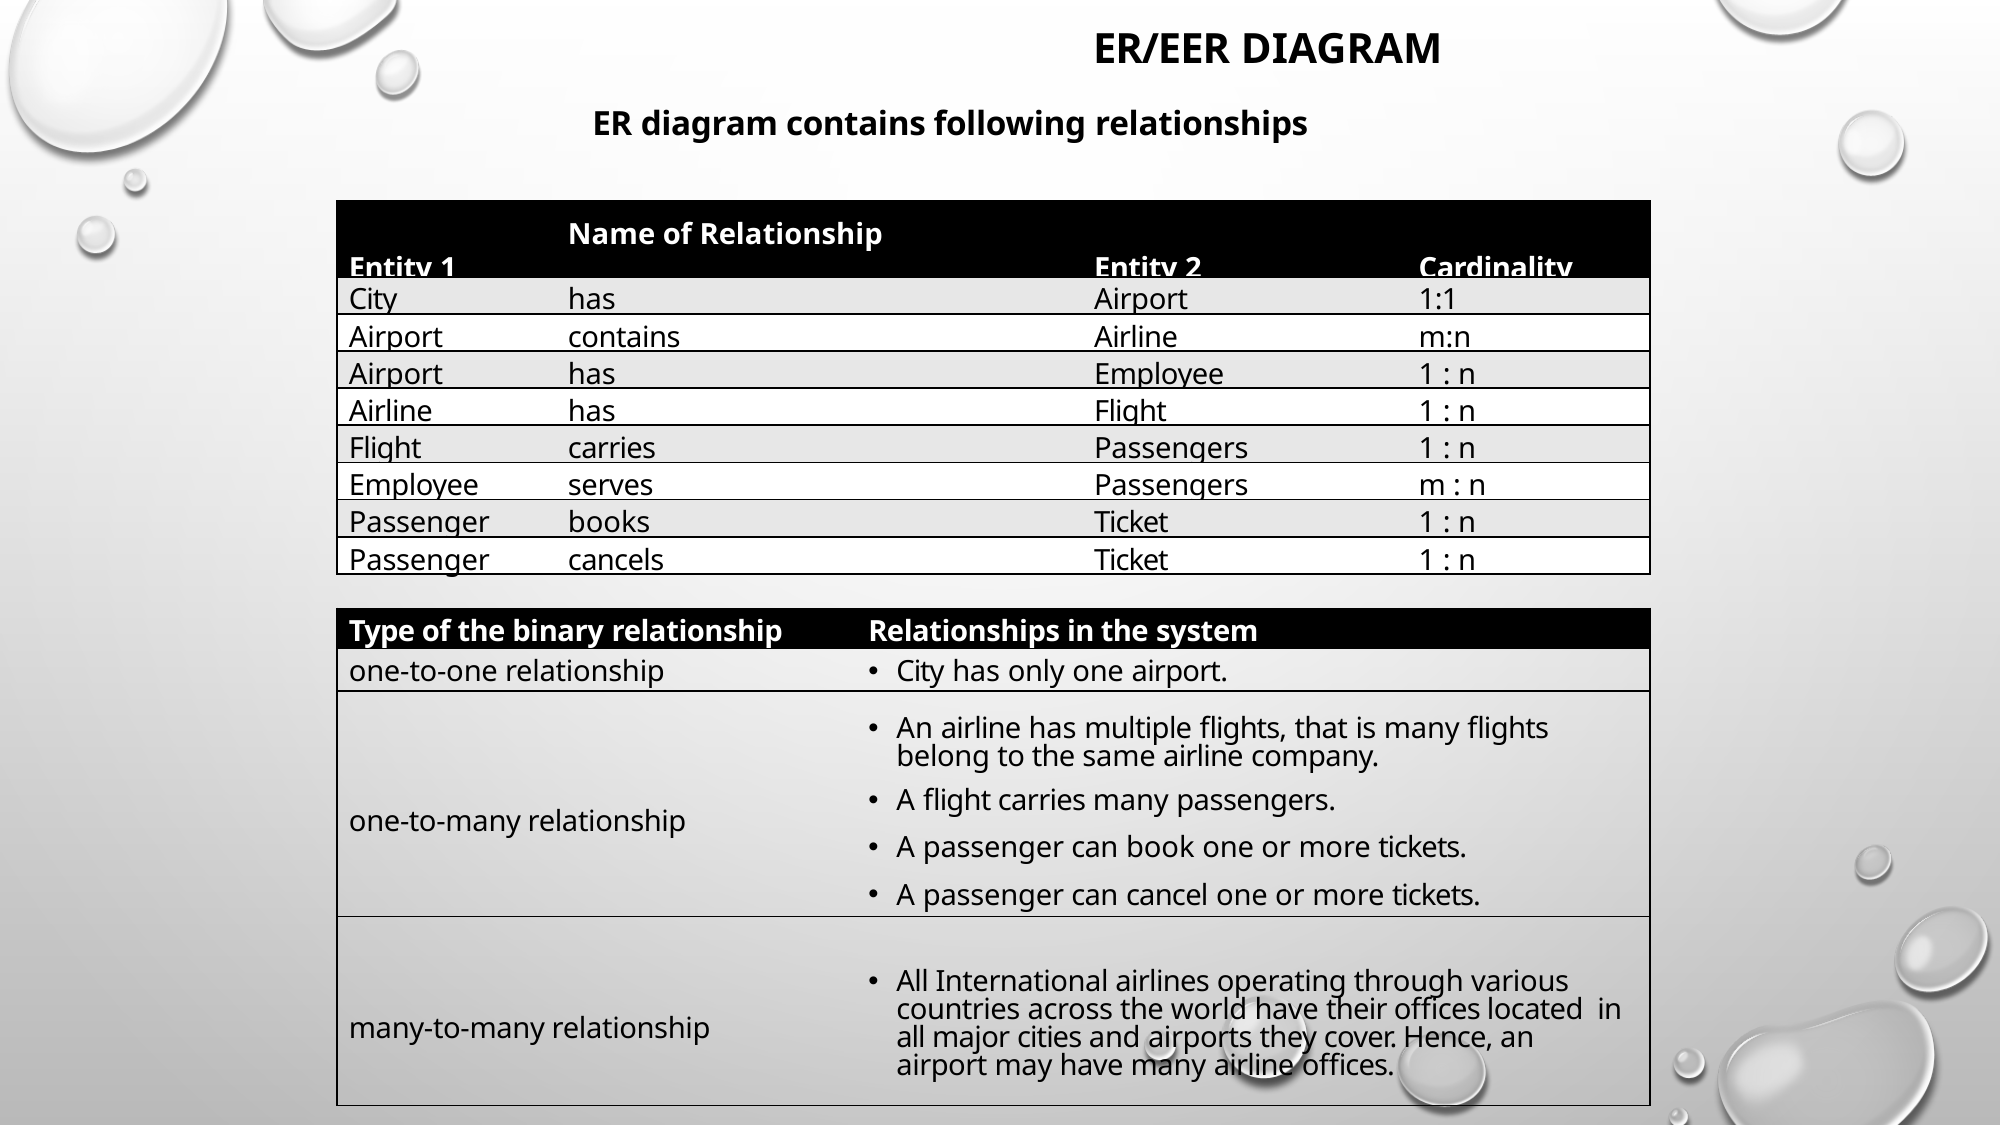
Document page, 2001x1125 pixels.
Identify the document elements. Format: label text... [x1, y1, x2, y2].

table_cell has [556, 389, 1082, 424]
table_cell 1 : n [1406, 426, 1649, 462]
table_cell Airport [1082, 278, 1406, 313]
table_cell one-to-one relationship [338, 649, 856, 690]
table_cell m:n [1406, 315, 1649, 350]
table_cell m : n [1406, 463, 1649, 499]
table_cell carries [556, 426, 1082, 462]
table_cell Airport [338, 315, 556, 350]
table_cell Passengers [1082, 463, 1406, 499]
table_cell books [556, 500, 1082, 536]
table_header Entity 2 [1082, 202, 1406, 276]
picture [0, 0, 2000, 1125]
slide_number ER/EER DIAGRAM [507, 0, 1443, 200]
table_cell has [556, 352, 1082, 387]
table_cell Ticket [1082, 538, 1406, 573]
table_header Cardinality [1406, 202, 1649, 276]
table_cell has [556, 278, 1082, 313]
table_cell Airport [338, 352, 556, 387]
table_cell many-to-many relationship [338, 917, 856, 1105]
table_cell 1 : n [1406, 500, 1649, 536]
text_box ER diagram contains following relationships [565, 99, 1443, 142]
table_cell one-to-many relationship [338, 692, 856, 916]
table_cell An airline has multiple flights, that is many flights belong to the same airline company. A flight carries many passengers. A passenger can book one or more tickets. A passenger can cancel one or more tickets. [856, 692, 1649, 916]
table_header Entity 1 [338, 202, 556, 276]
table_cell 1 : n [1406, 352, 1649, 387]
table_cell 1 : n [1406, 538, 1649, 573]
table_cell 1:1 [1406, 278, 1649, 313]
table_header Name of Relationship [556, 202, 1082, 276]
table_cell Airline [1082, 315, 1406, 350]
table_cell 1 : n [1406, 389, 1649, 424]
table_cell City [338, 278, 556, 313]
table_cell contains [556, 315, 1082, 350]
table_cell cancels [556, 538, 1082, 573]
table_cell Passenger [338, 500, 556, 536]
table_cell Passengers [1082, 426, 1406, 462]
table_cell Employee [338, 463, 556, 499]
table_cell Flight [338, 426, 556, 462]
table_cell Employee [1082, 352, 1406, 387]
table_header Type of the binary relationship [338, 609, 856, 648]
table_cell serves [556, 463, 1082, 499]
table_header Relationships in the system [856, 609, 1649, 648]
table_cell All International airlines operating through various countries across the world have their offices located in all major cities and airports they cover. Hence, an airport may have many airline offices. [856, 917, 1649, 1105]
table_cell City has only one airport. [856, 649, 1649, 690]
table_cell Ticket [1082, 500, 1406, 536]
table_cell Flight [1082, 389, 1406, 424]
table_cell Airline [338, 389, 556, 424]
table_cell Passenger [338, 538, 556, 573]
